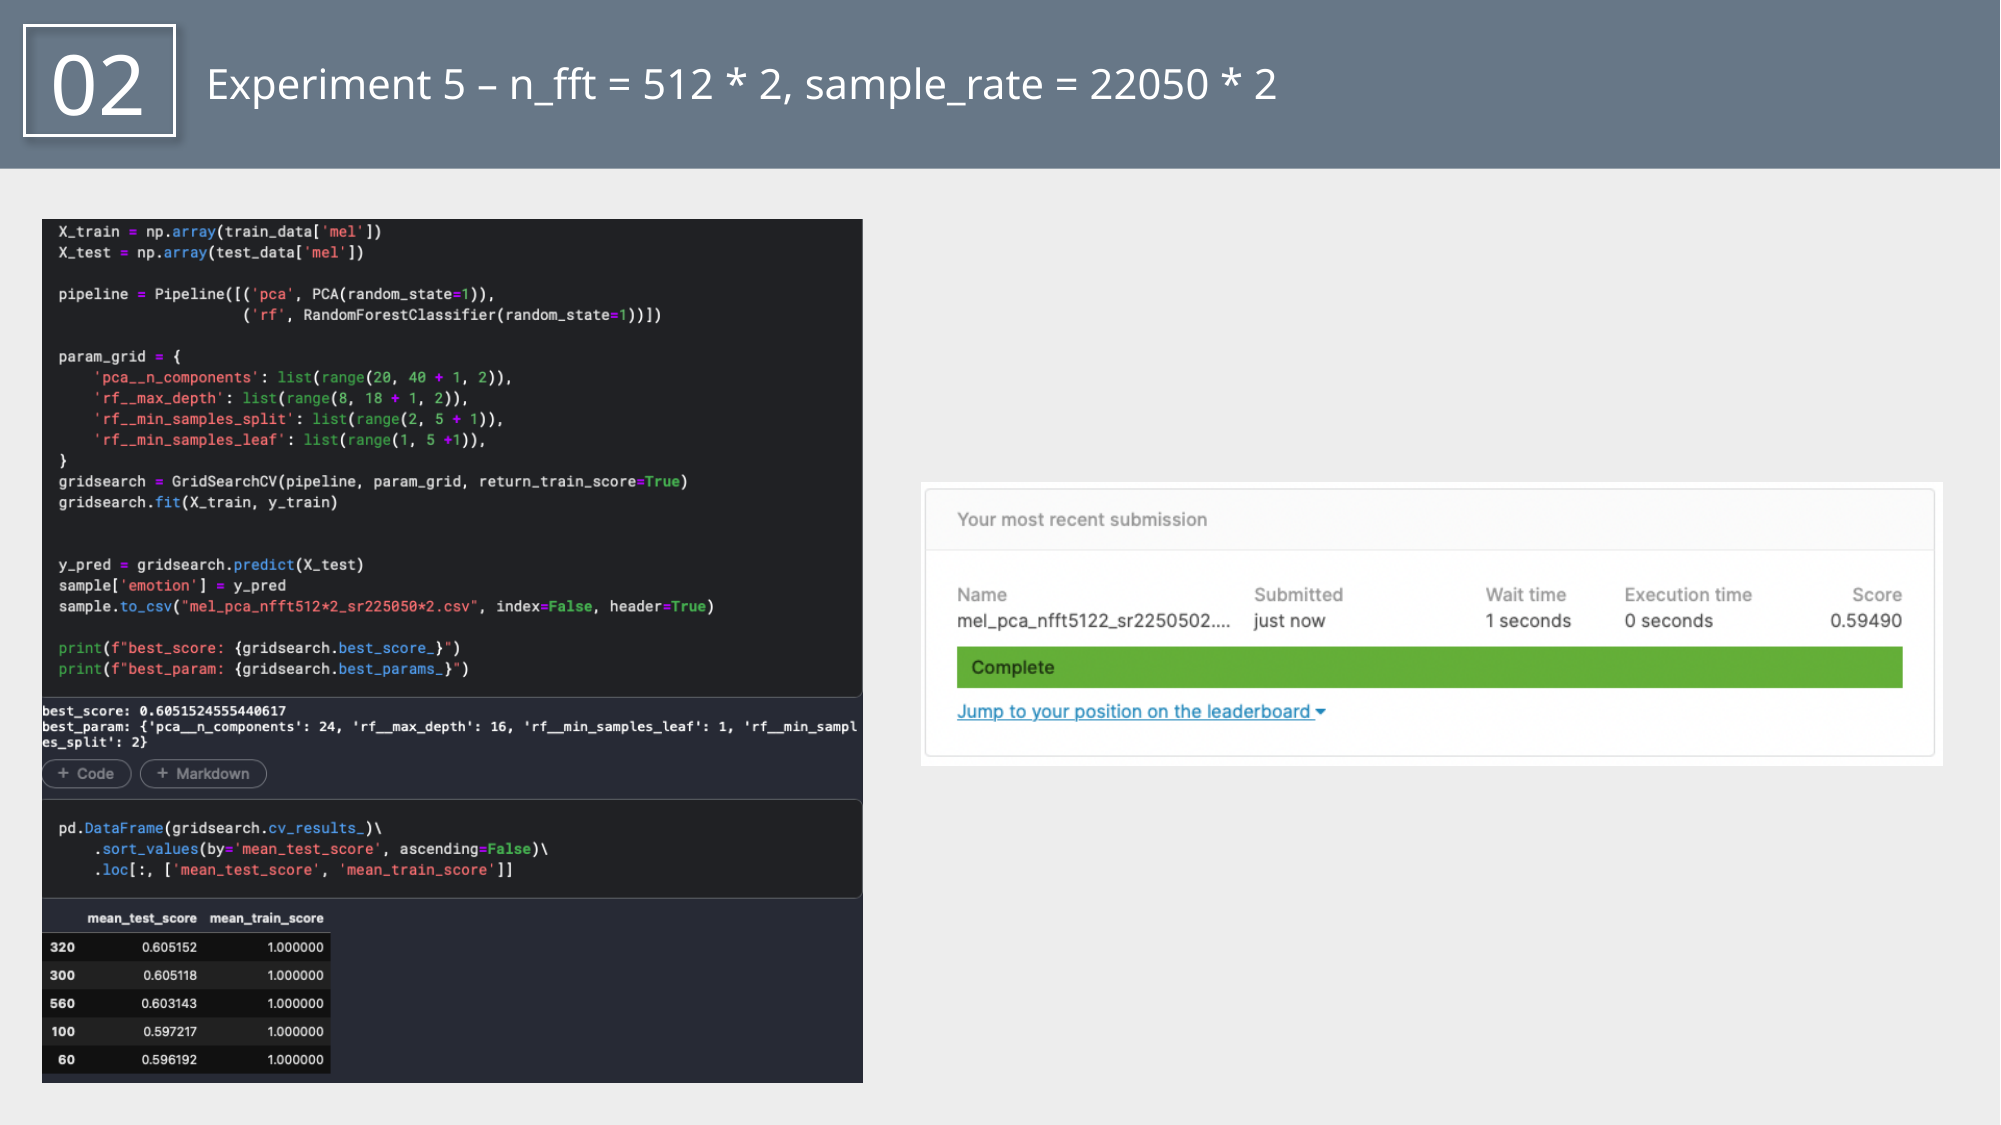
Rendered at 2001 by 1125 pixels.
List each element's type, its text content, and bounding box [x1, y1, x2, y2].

picture [921, 482, 1943, 766]
text_box 02 [36, 25, 161, 140]
picture [42, 219, 863, 1083]
text_box Experiment 5 – n_fft = 512 * 2, sample_rate = 22050 * 2 [191, 50, 1534, 116]
text_box [0, 0, 2000, 170]
text_box [23, 24, 176, 137]
